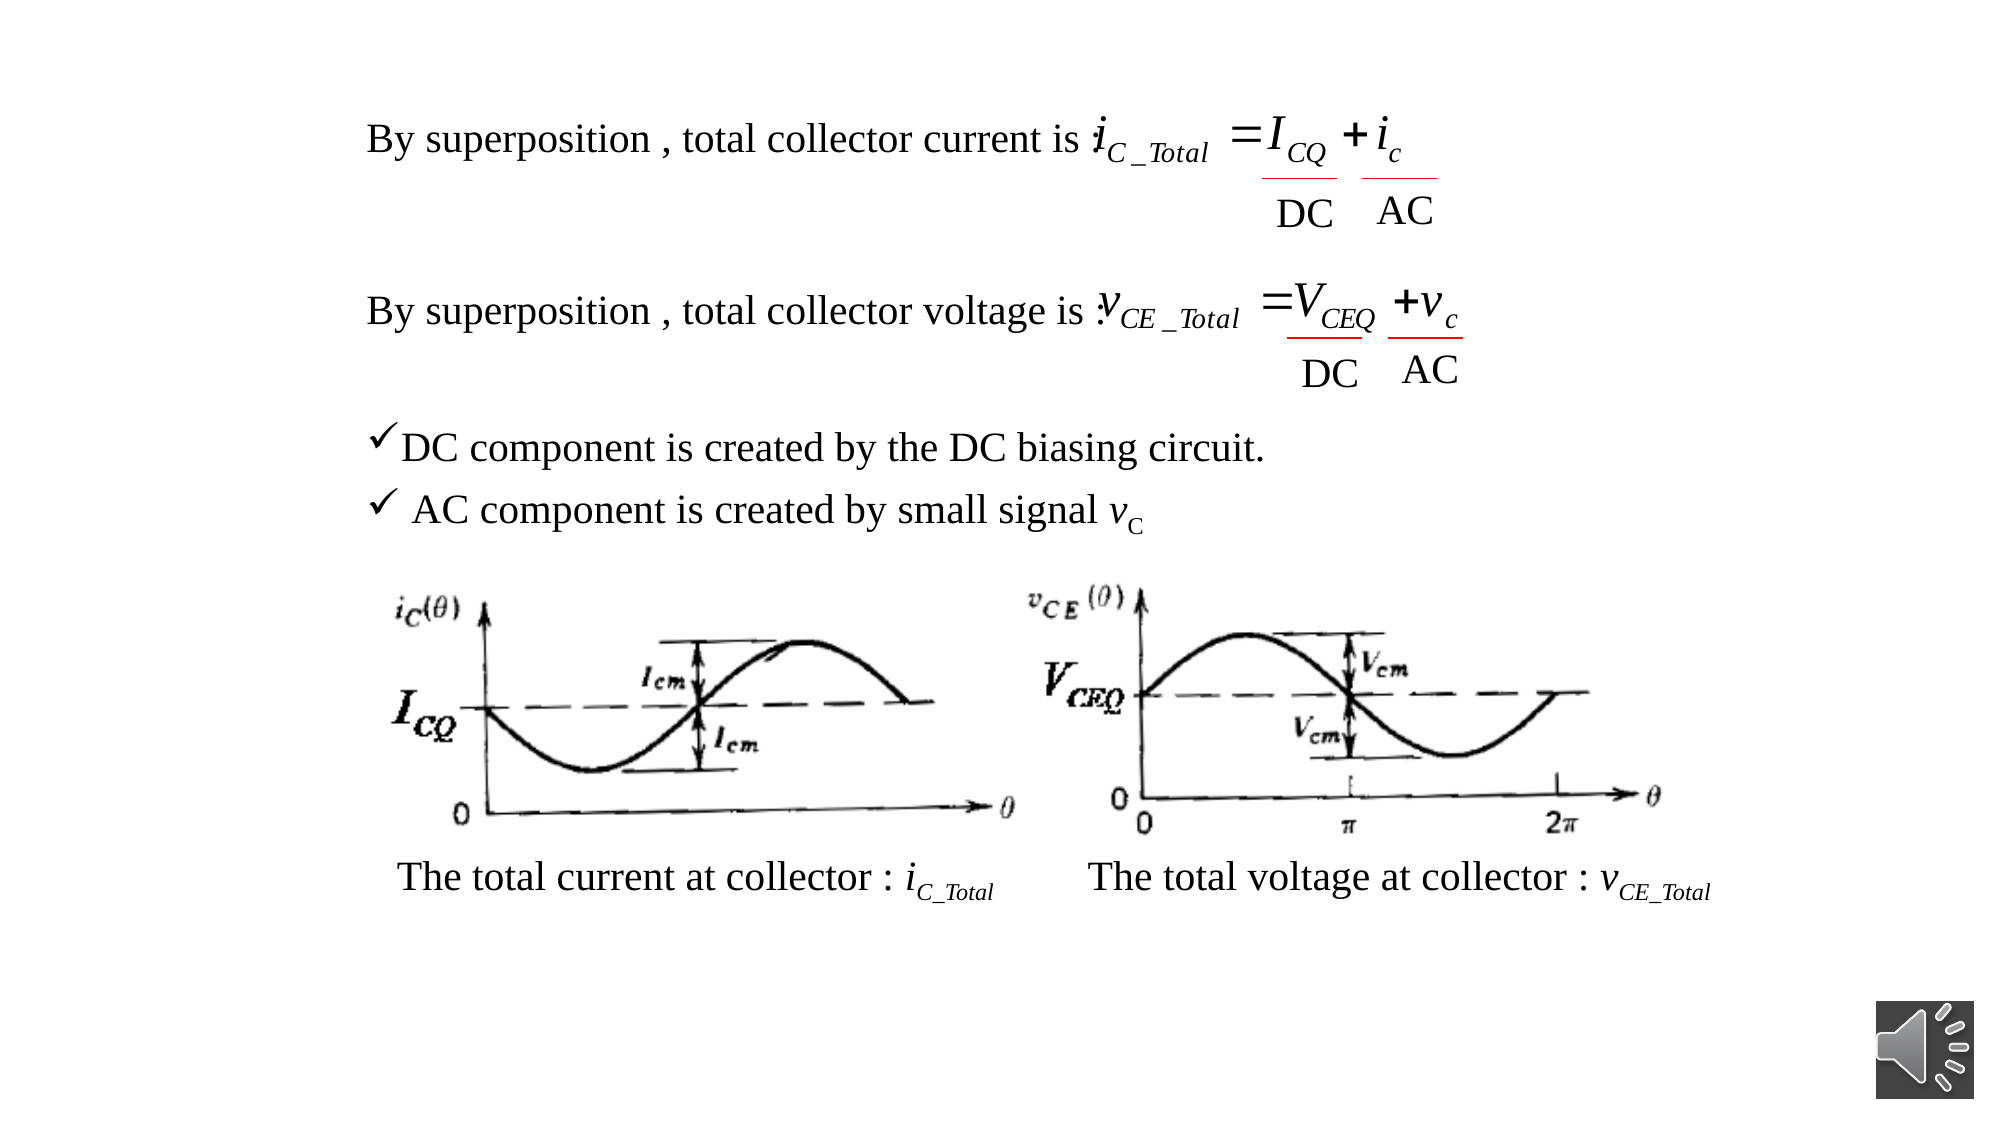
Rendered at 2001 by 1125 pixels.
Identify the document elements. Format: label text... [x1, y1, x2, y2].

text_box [1087, 99, 1413, 179]
text_box AC [1361, 175, 1450, 241]
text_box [1091, 266, 1466, 345]
text_box The total voltage at collector : vCE_Total [1072, 841, 1750, 913]
picture [1874, 999, 1975, 1100]
text_box AC [1386, 334, 1475, 400]
text_box By superposition , total collector voltage is : [351, 275, 1091, 341]
text_box DC [1261, 179, 1350, 244]
text_box DC component is created by the DC biasing circuit. AC component is created by small signal vC [351, 412, 1281, 547]
text_box By superposition , total collector current is : [351, 103, 1087, 169]
picture [374, 566, 1676, 854]
text_box DC [1286, 345, 1375, 403]
text_box The total current at collector : iC_Total [382, 854, 1010, 913]
